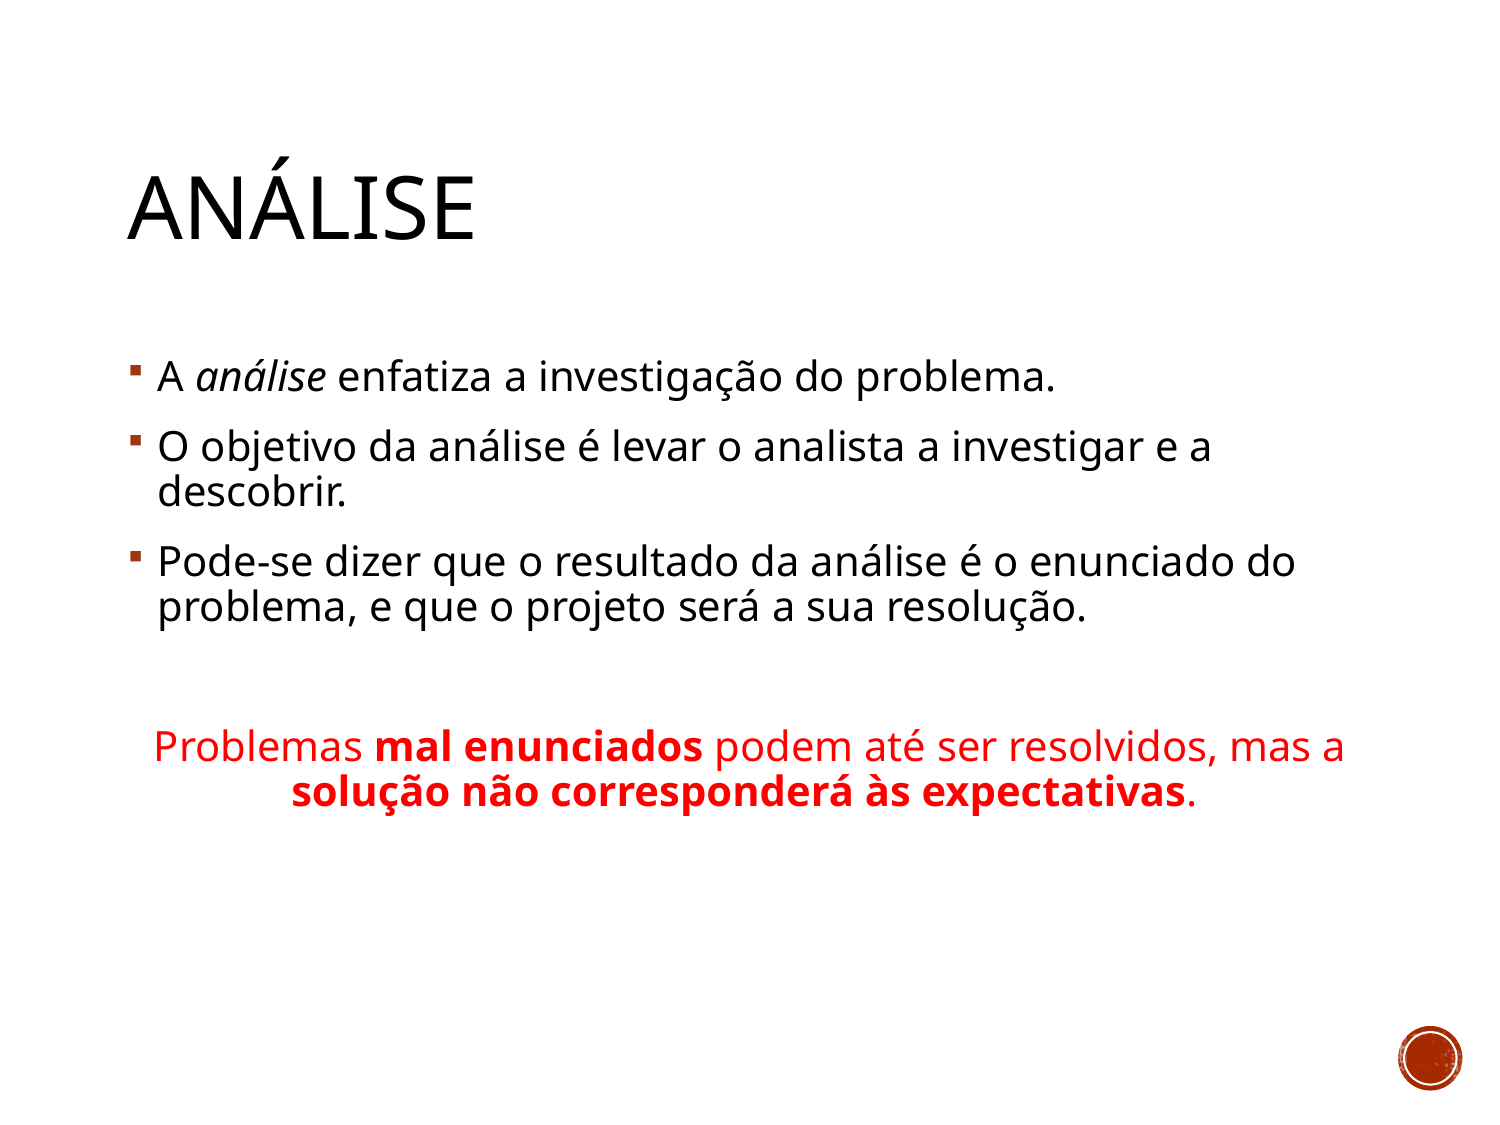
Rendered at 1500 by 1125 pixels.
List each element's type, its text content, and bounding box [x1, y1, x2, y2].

list A análise enfatiza a investigação do problema. O objetivo da análise é levar o analista a investigar e a descobrir. Pode-se dizer que o resultado da análise é o enunciado do problema, e que o projeto será a sua resolução. Problemas mal enunciados podem até ser resolvidos, mas a solução não corresponderá às expectativas. [112, 348, 1388, 1013]
title Análise [112, 79, 1388, 344]
